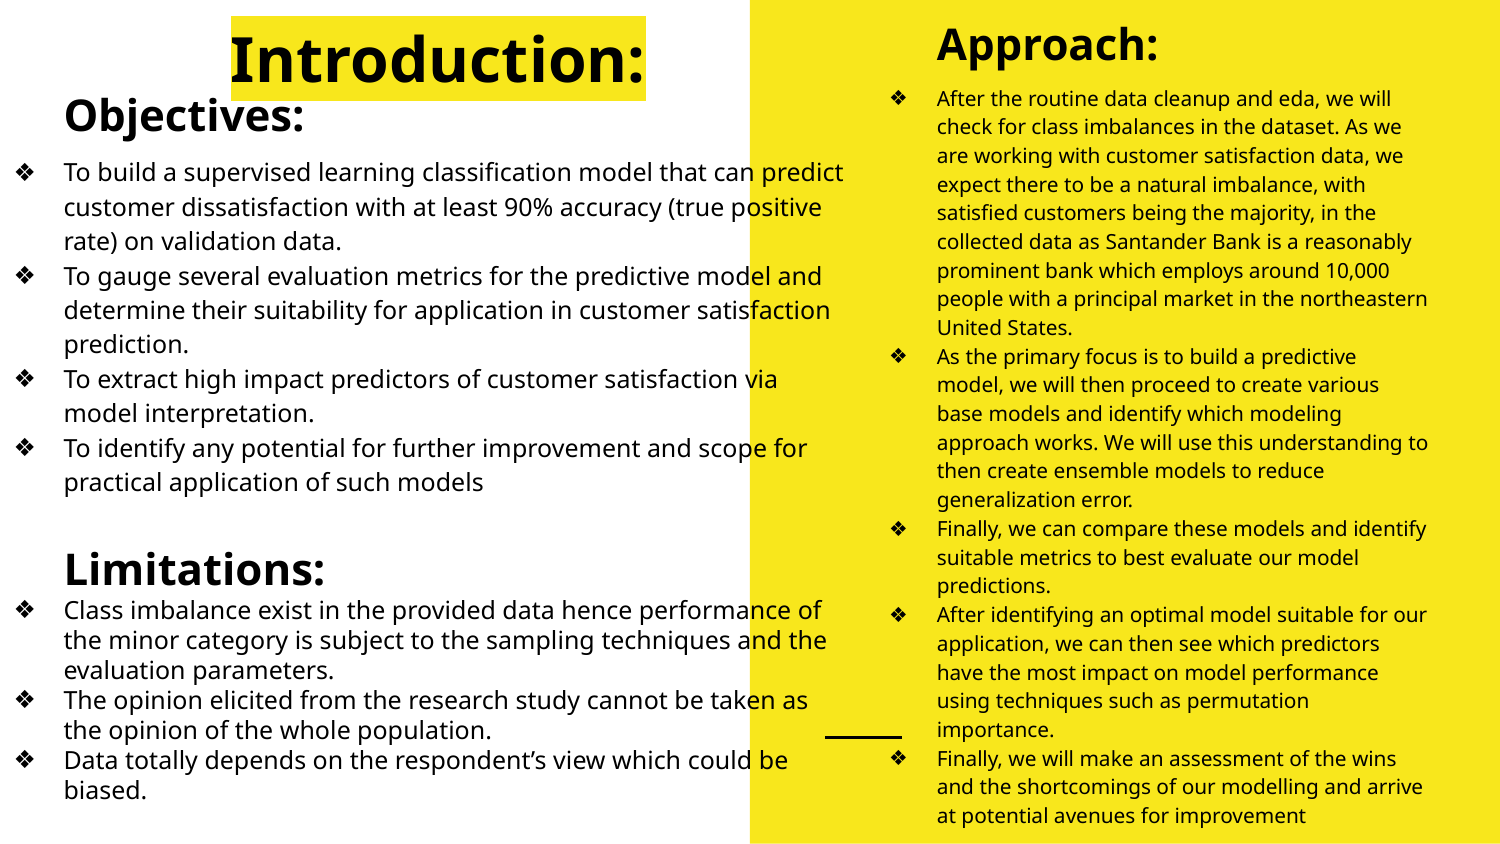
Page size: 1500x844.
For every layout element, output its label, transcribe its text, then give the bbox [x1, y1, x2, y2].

text_box Approach: After the routine data cleanup and eda, we will check for class imbalances in the dataset. As we are working with customer satisfaction data, we expect there to be a natural imbalance, with satisfied customers being the majority, in the collected data as Santander Bank is a reasonably prominent bank which employs around 10,000 people with a principal market in the northeastern United States. As the primary focus is to build a predictive model, we will then proceed to create various base models and identify which modeling approach works. We will use this understanding to then create ensemble models to reduce generalization error. Finally, we can compare these models and identify suitable metrics to best evaluate our model predictions. After identifying an optimal model suitable for our application, we can then see which predictors have the most impact on model performance using techniques such as permutation importance. Finally, we will make an assessment of the wins and the shortcomings of our modelling and arrive at potential avenues for improvement [846, 1, 1444, 843]
text_box Objectives: To build a supervised learning classification model that can predict customer dissatisfaction with at least 90% accuracy (true positive rate) on validation data. To gauge several evaluation metrics for the predictive model and determine their suitability for application in customer satisfaction prediction. To extract high impact predictors of customer satisfaction via model interpretation. To identify any potential for further improvement and scope for practical application of such models Limitations: Class imbalance exist in the provided data hence performance of the minor category is subject to the sampling techniques and the evaluation parameters. The opinion elicited from the research study cannot be taken as the opinion of the whole population. Data totally depends on the respondent’s view which could be biased. [0, 72, 846, 819]
title Introduction: [10, 0, 867, 72]
